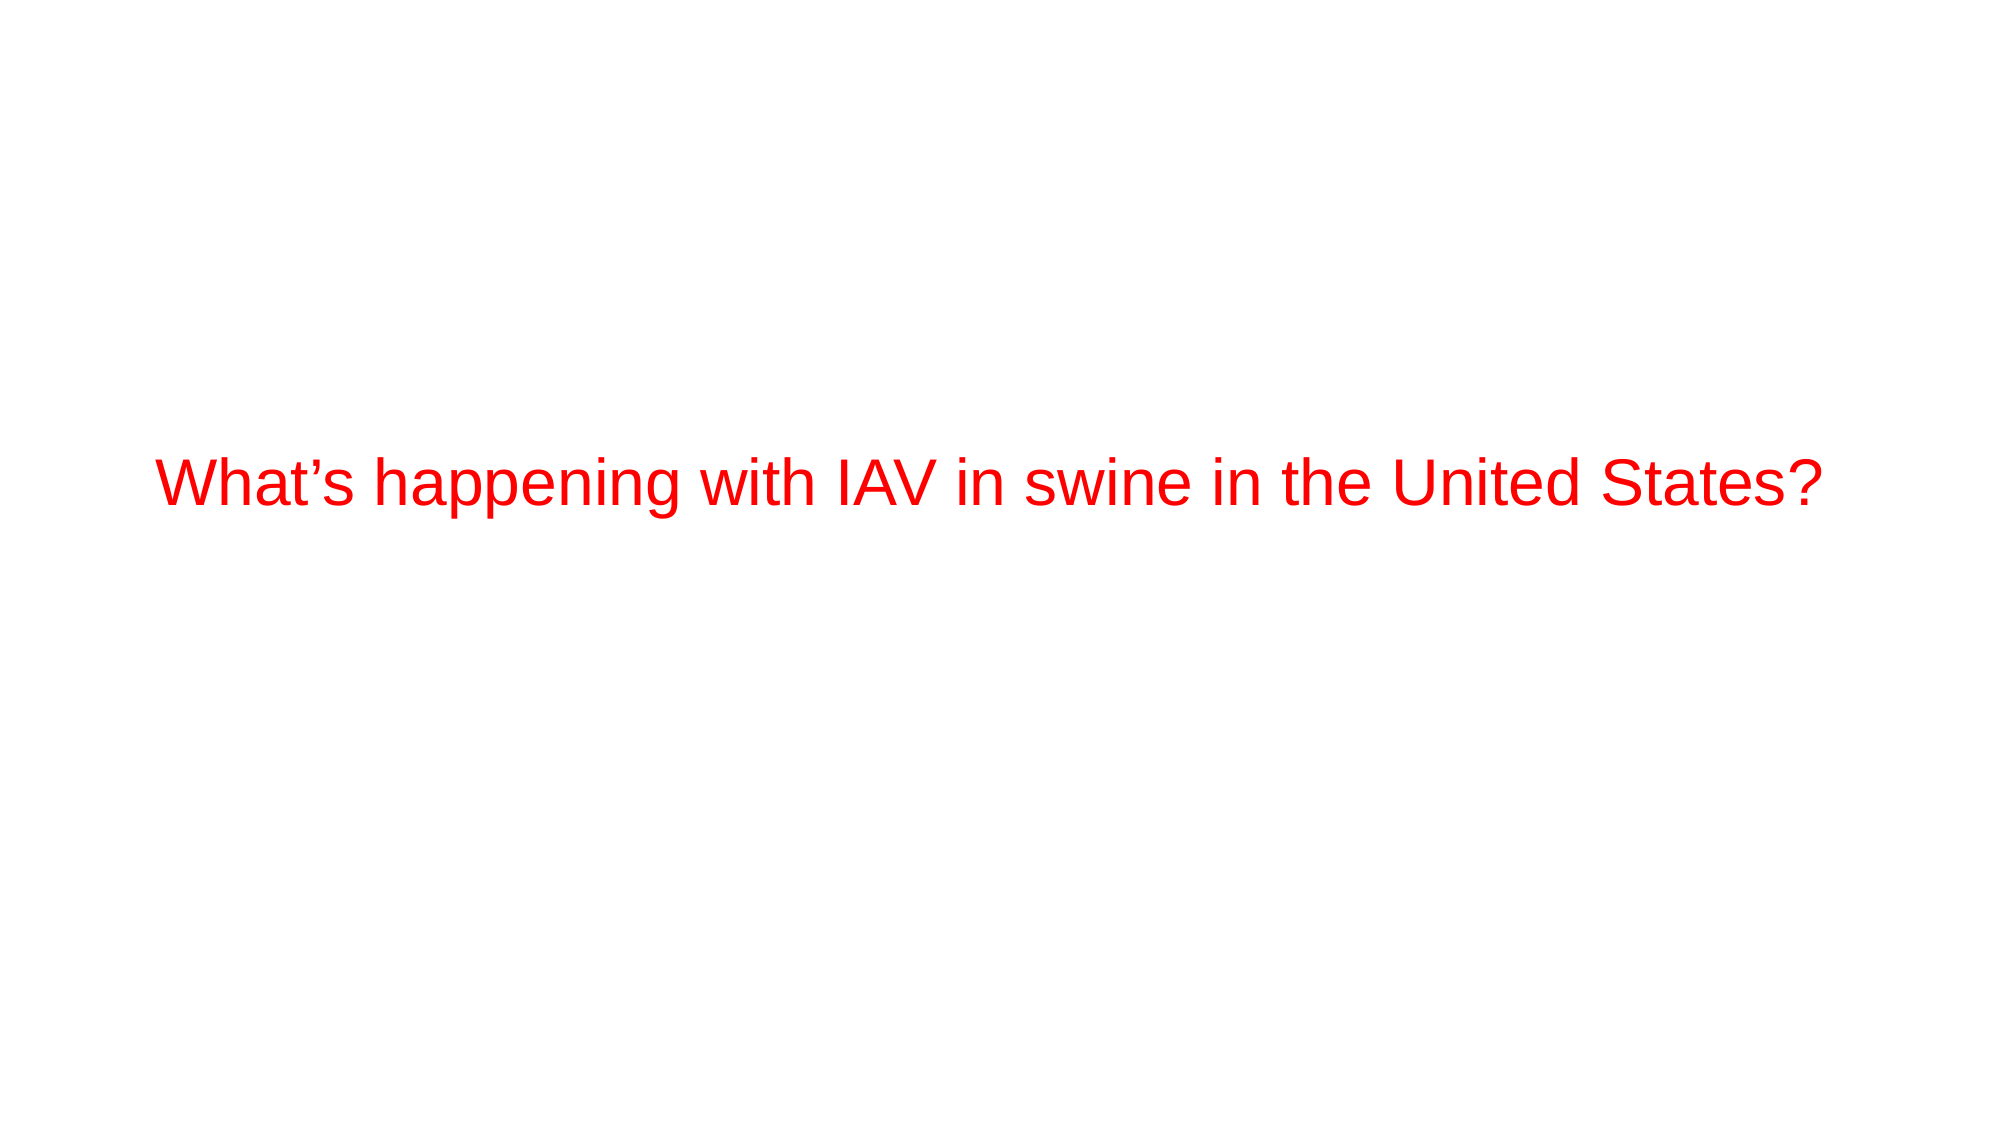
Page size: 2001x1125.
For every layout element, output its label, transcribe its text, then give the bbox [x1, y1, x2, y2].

title What’s happening with IAV in swine in the United States? [137, 415, 1863, 633]
